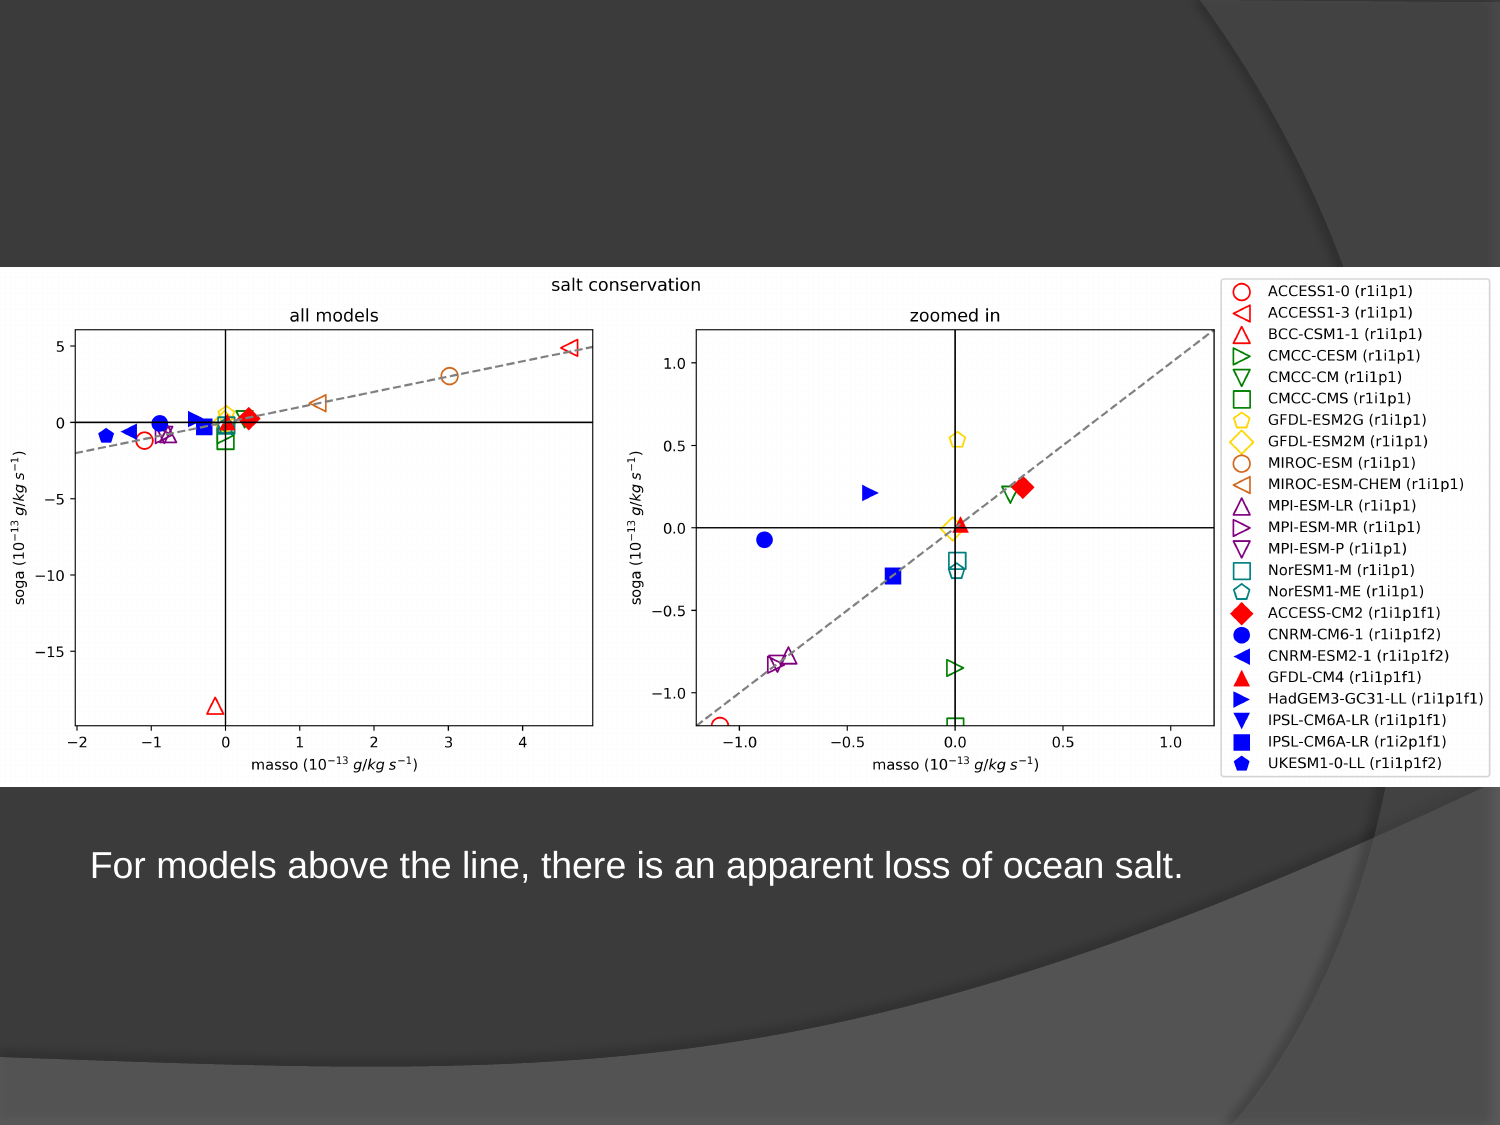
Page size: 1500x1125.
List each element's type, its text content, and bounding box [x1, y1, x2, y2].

picture [0, 266, 1500, 787]
text_box For models above the line, there is an apparent loss of ocean salt. [75, 834, 1322, 894]
